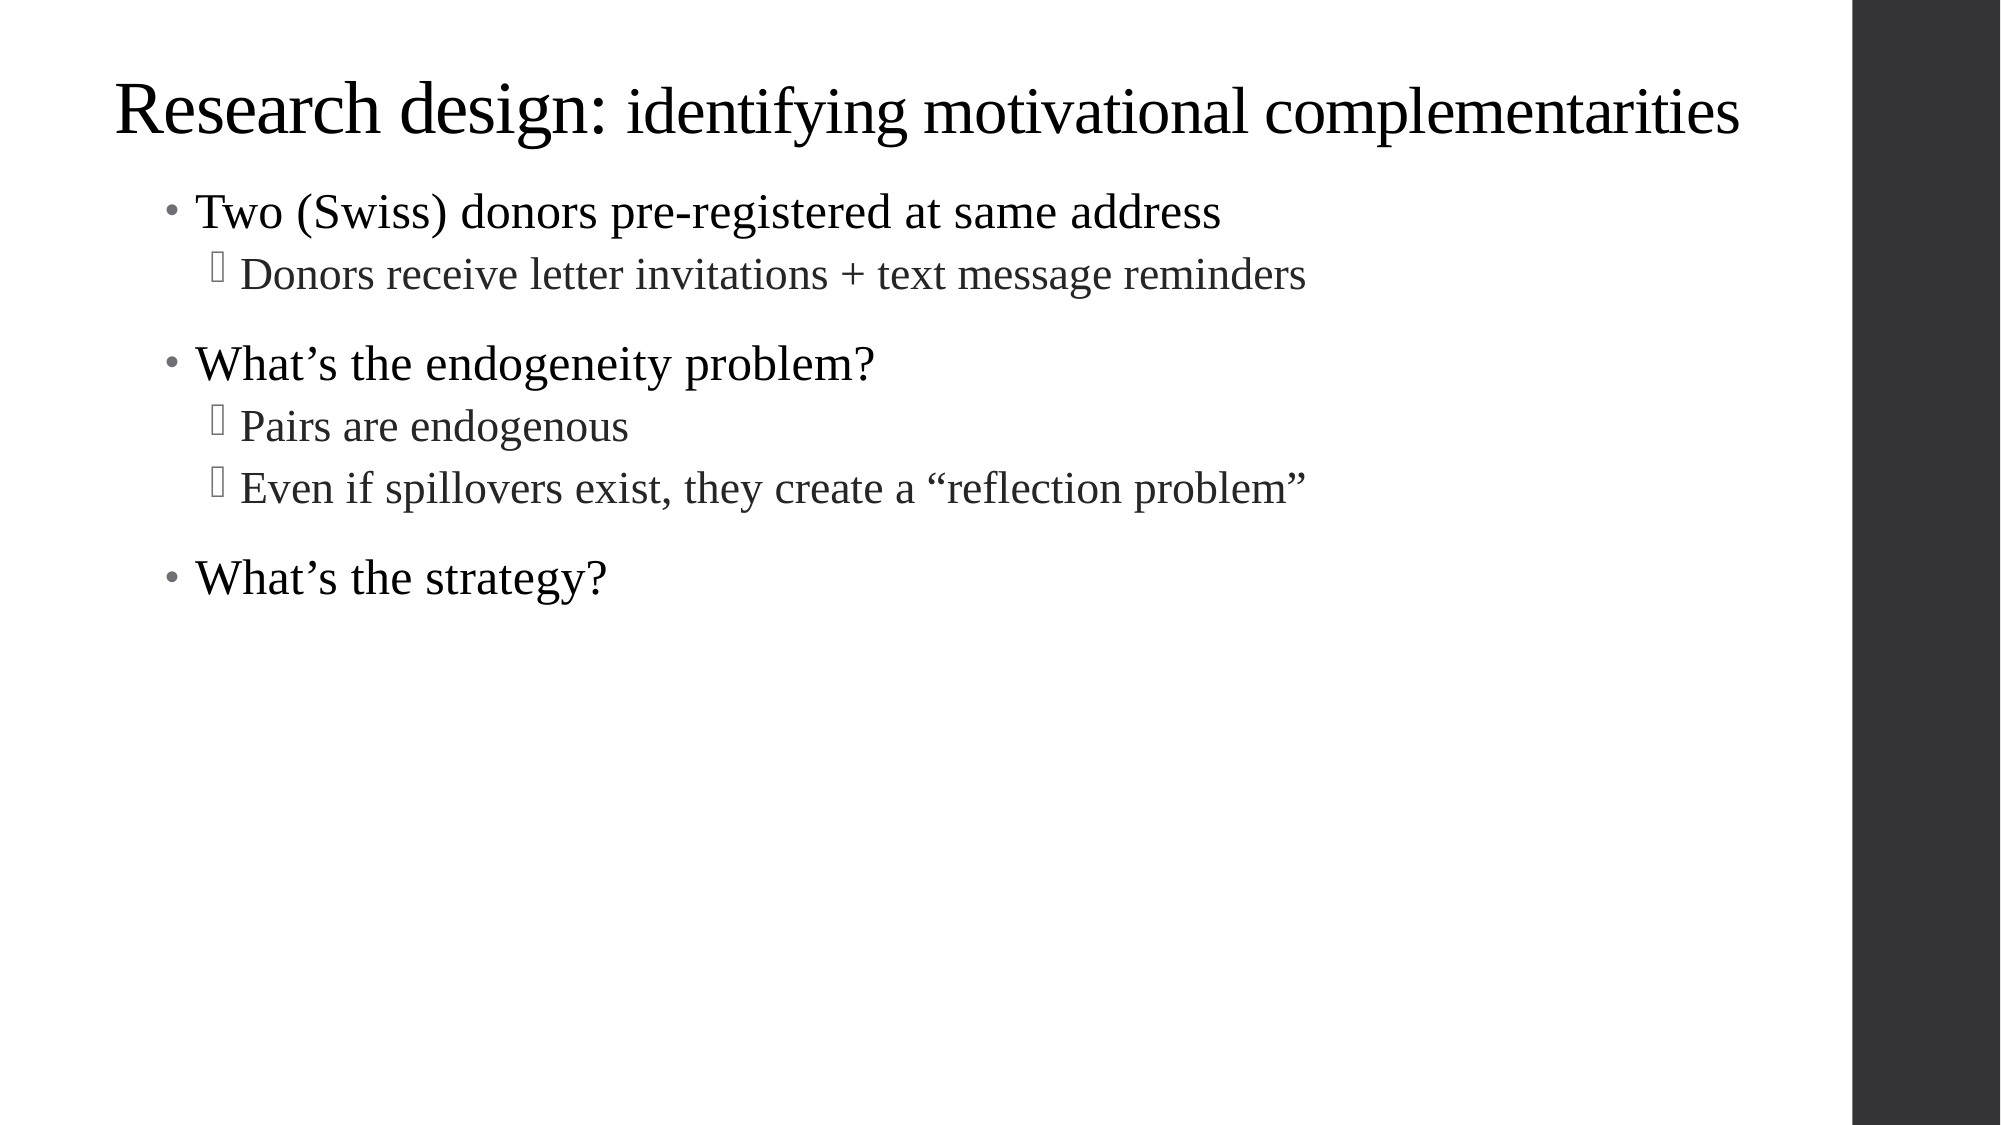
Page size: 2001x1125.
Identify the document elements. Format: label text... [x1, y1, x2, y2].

title Research design: identifying motivational complementarities [99, 55, 1813, 158]
list Two (Swiss) donors pre-registered at same address Donors receive letter invitations + text message reminders What’s the endogeneity problem? Pairs are endogenous Even if spillovers exist, they create a “reflection problem” What’s the strategy? [150, 174, 1788, 1019]
